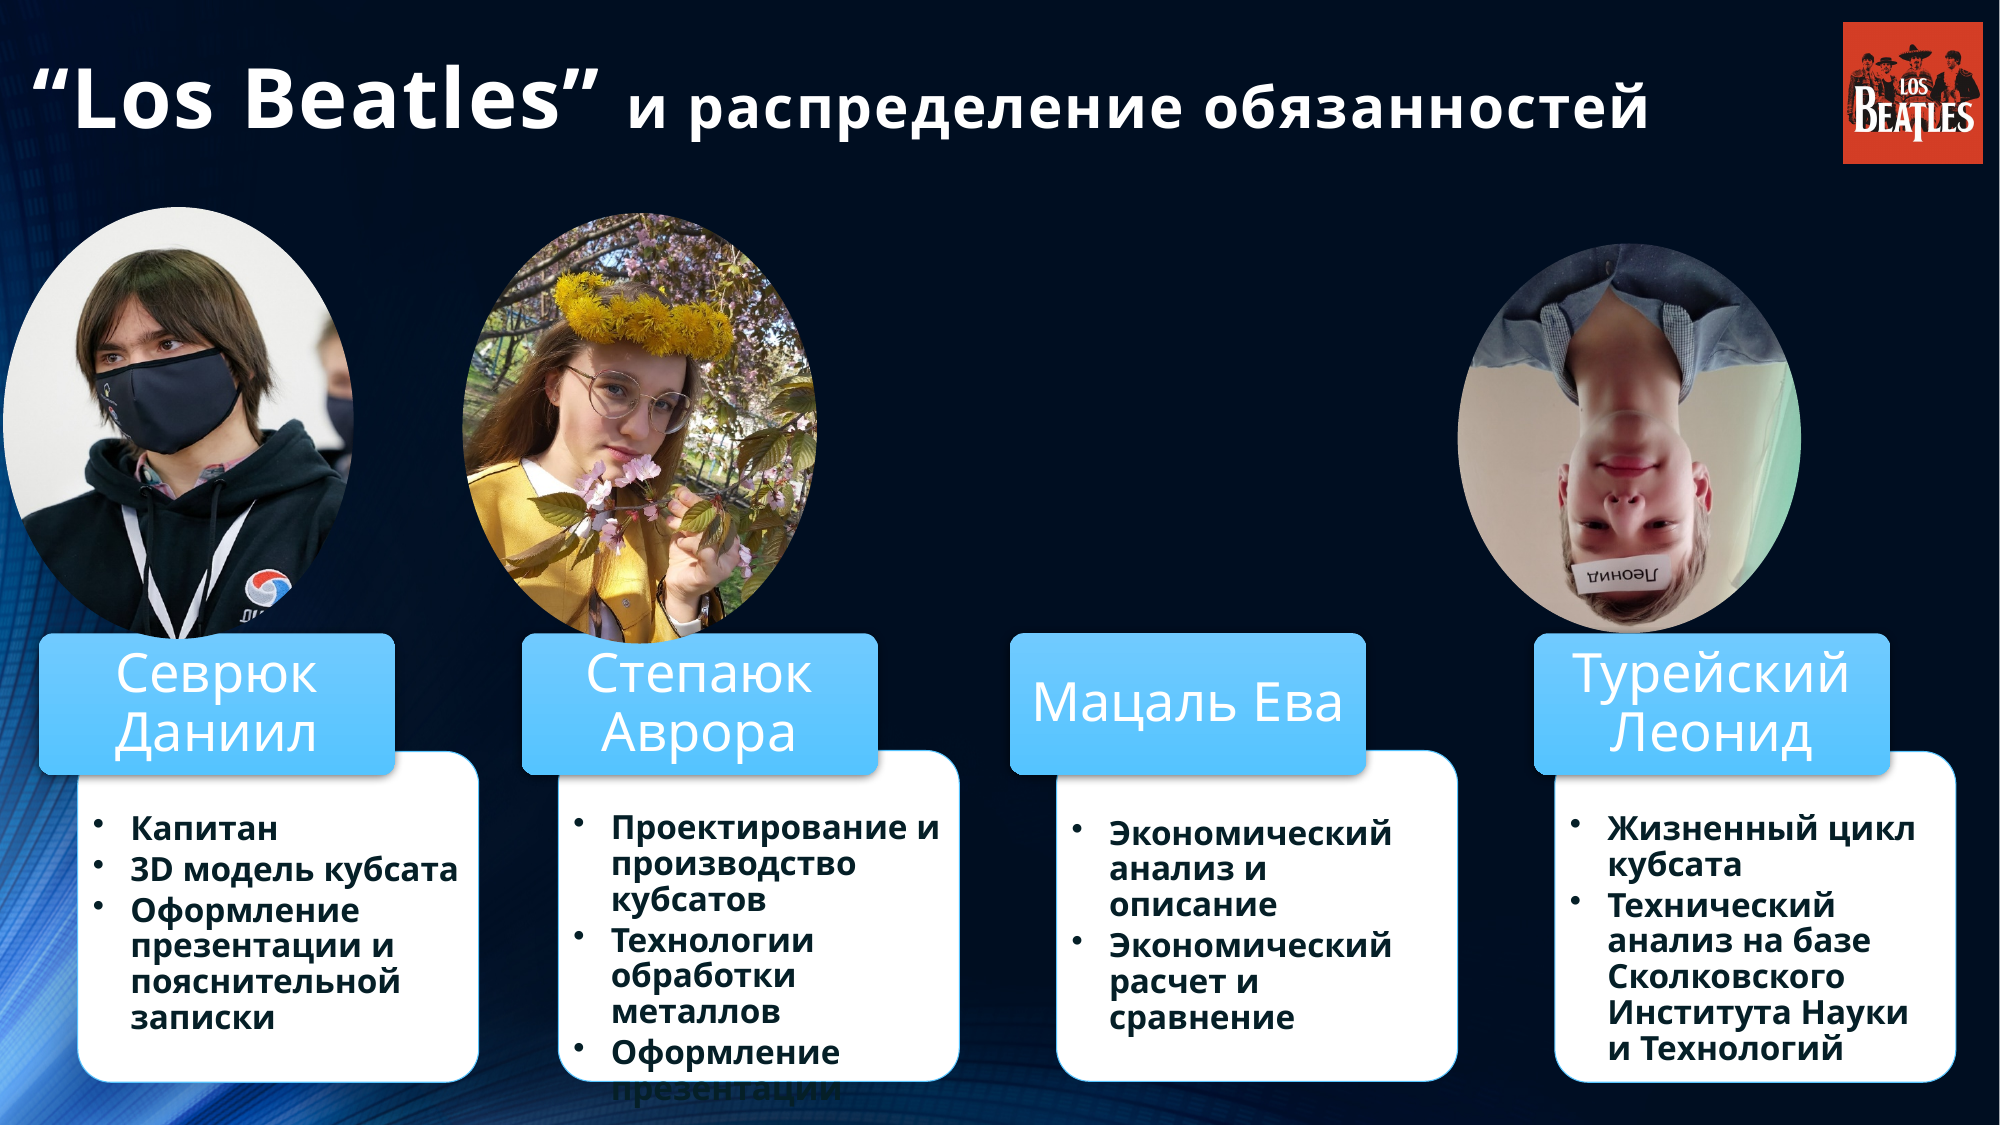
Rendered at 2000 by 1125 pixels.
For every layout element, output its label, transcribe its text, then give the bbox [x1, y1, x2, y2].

text_box Экономический анализ и описание Экономический расчет и сравнение [1056, 749, 1459, 1082]
text_box Мацаль Ева [1009, 633, 1367, 775]
text_box Севрюк Даниил [38, 633, 396, 776]
text_box Капитан 3D модель кубсата Оформление презентации и пояснительной записки [77, 750, 480, 1083]
picture [0, 0, 2000, 1125]
text_box Турейский Леонид [1533, 633, 1891, 776]
title “Los Beatles” и распределение обязанностей [17, 32, 1713, 155]
text_box Степаюк Аврора [521, 633, 878, 776]
text_box Проектирование и производство кубсатов Технологии обработки металлов Оформление презентации [557, 749, 960, 1082]
text_box Жизненный цикл кубсата Технический анализ на базе Сколковского Института Науки и Технологий [1554, 750, 1957, 1083]
